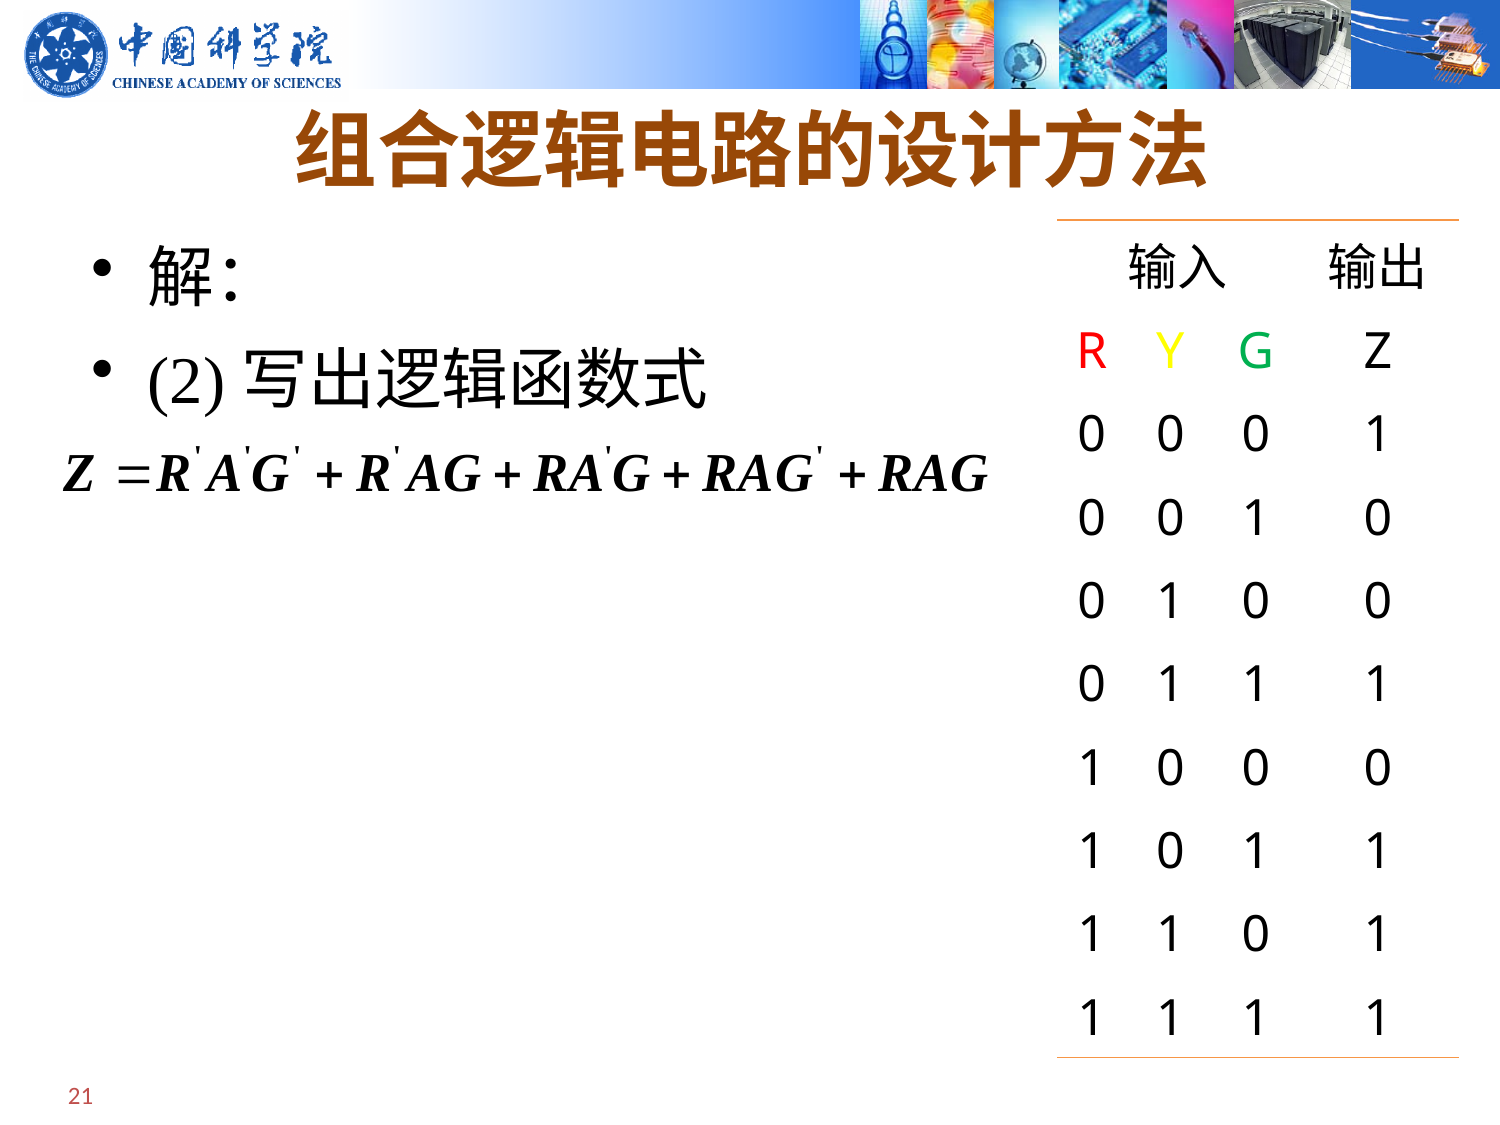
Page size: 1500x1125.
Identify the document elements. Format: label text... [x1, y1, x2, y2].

title 组合逻辑电路的设计方法 [76, 90, 1427, 219]
table_cell Y [1126, 308, 1215, 391]
table_cell 1 [1297, 641, 1459, 724]
table_cell 1 [1215, 974, 1297, 1057]
table_cell 0 [1297, 474, 1459, 557]
table_cell 0 [1215, 724, 1297, 807]
table_cell 0 [1057, 557, 1126, 641]
table_cell 0 [1126, 474, 1215, 557]
table_cell 1 [1057, 974, 1126, 1057]
table_cell 0 [1126, 724, 1215, 807]
table_cell 1 [1057, 891, 1126, 974]
table_header 输入 [1057, 221, 1297, 308]
table_cell 0 [1057, 641, 1126, 724]
table_cell 0 [1057, 391, 1126, 474]
table_cell 0 [1126, 391, 1215, 474]
table_cell 1 [1297, 391, 1459, 474]
list 解： (2)写出逻辑函数式 [76, 219, 1057, 970]
table_cell 1 [1057, 807, 1126, 891]
table_cell 1 [1126, 641, 1215, 724]
table_cell 0 [1215, 891, 1297, 974]
table_header 输出 [1297, 221, 1459, 308]
picture [23, 10, 349, 102]
table_cell G [1215, 308, 1297, 391]
table_cell Z [1297, 308, 1459, 391]
table_cell 1 [1057, 724, 1126, 807]
table_cell 1 [1215, 807, 1297, 891]
table_cell 1 [1215, 641, 1297, 724]
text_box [52, 432, 1000, 506]
table_cell 0 [1215, 557, 1297, 641]
picture [860, 0, 1500, 89]
table_cell 0 [1126, 807, 1215, 891]
table_cell 0 [1057, 474, 1126, 557]
table_cell R [1057, 308, 1126, 391]
table_cell 1 [1215, 474, 1297, 557]
table_cell 0 [1297, 557, 1459, 641]
table_cell 1 [1297, 891, 1459, 974]
table_cell 1 [1126, 557, 1215, 641]
table_cell 0 [1215, 391, 1297, 474]
table_cell 1 [1126, 974, 1215, 1057]
table_cell 1 [1297, 974, 1459, 1057]
table_cell 1 [1126, 891, 1215, 974]
table_cell 1 [1297, 807, 1459, 891]
table_cell 0 [1297, 724, 1459, 807]
